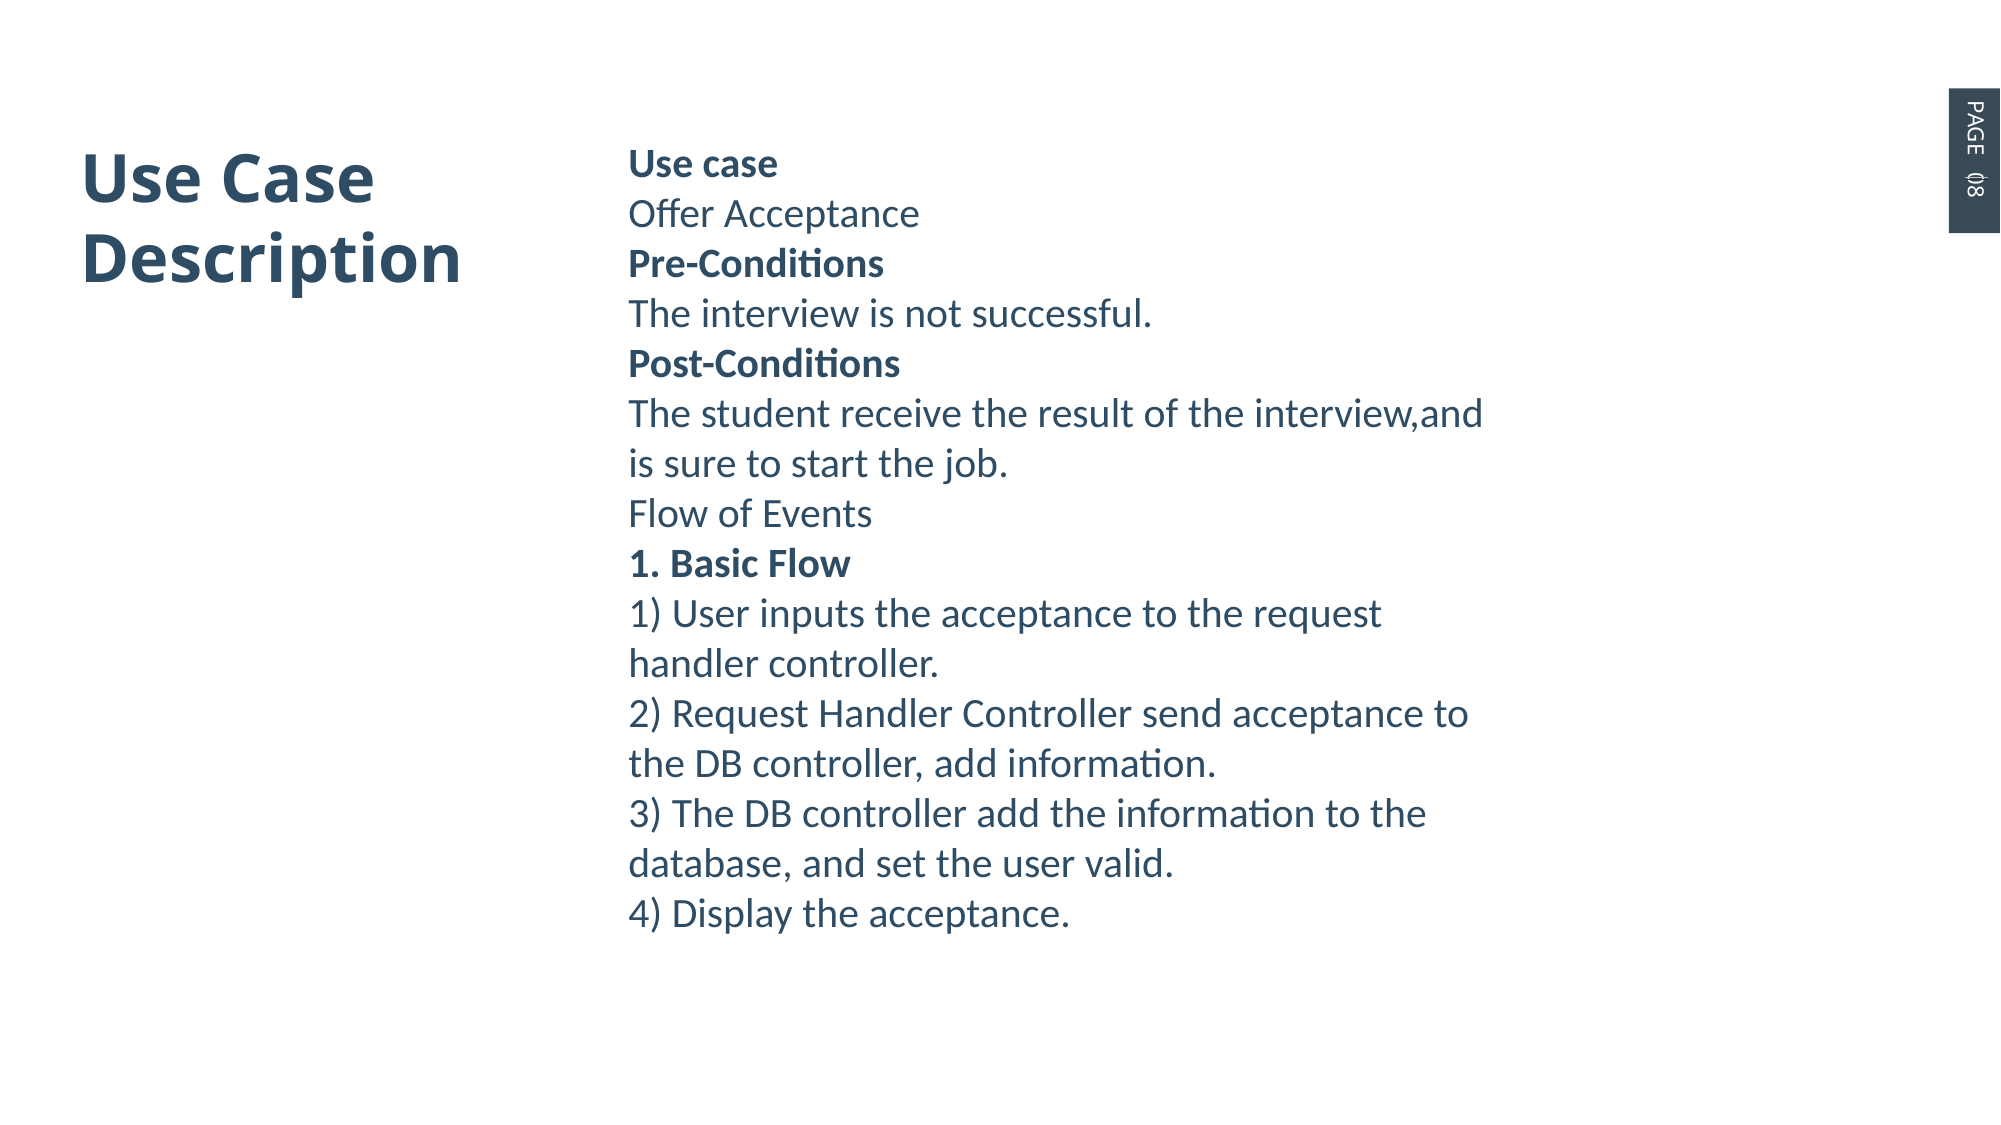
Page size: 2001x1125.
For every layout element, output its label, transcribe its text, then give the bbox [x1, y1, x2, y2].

text_box Use case Offer Acceptance Pre-Conditions The interview is not successful. Post-Conditions The student receive the result of the interview,and is sure to start the job. Flow of Events 1. Basic Flow 1) User inputs the acceptance to the request handler controller. 2) Request Handler Controller send acceptance to the DB controller, add information. 3) The DB controller add the information to the database, and set the user valid. 4) Display the acceptance. [613, 128, 1520, 944]
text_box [1948, 85, 2000, 234]
text_box Use Case Description [65, 128, 479, 304]
